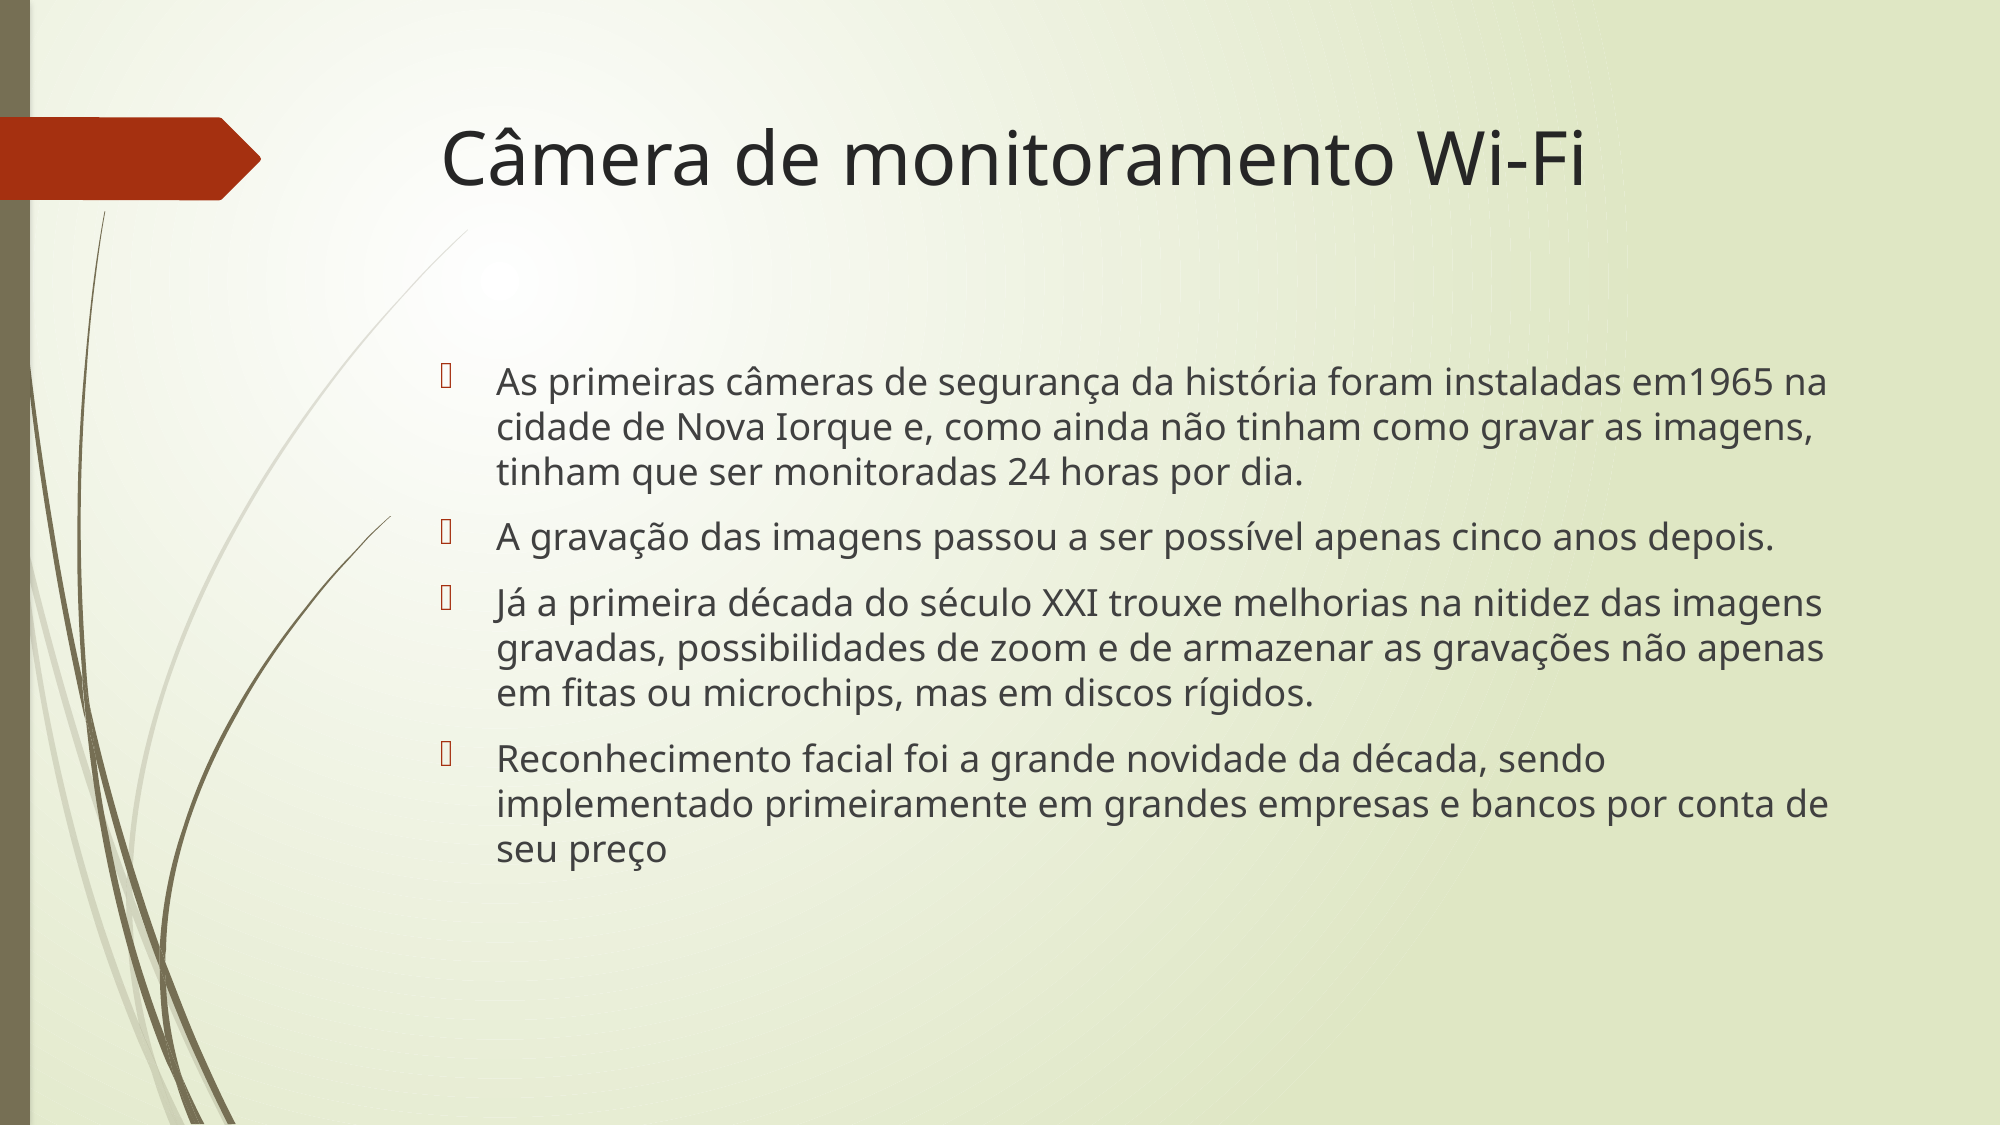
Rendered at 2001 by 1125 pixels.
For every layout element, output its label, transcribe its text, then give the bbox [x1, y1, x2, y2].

title Câmera de monitoramento Wi-Fi [425, 102, 1888, 313]
list As primeiras câmeras de segurança da história foram instaladas em1965 na cidade de Nova Iorque e, como ainda não tinham como gravar as imagens, tinham que ser monitoradas 24 horas por dia. A gravação das imagens passou a ser possível apenas cinco anos depois. Já a primeira década do século XXI trouxe melhorias na nitidez das imagens gravadas, possibilidades de zoom e de armazenar as gravações não apenas em fitas ou microchips, mas em discos rígidos. Reconhecimento facial foi a grande novidade da década, sendo implementado primeiramente em grandes empresas e bancos por conta de seu preço [424, 350, 1888, 970]
